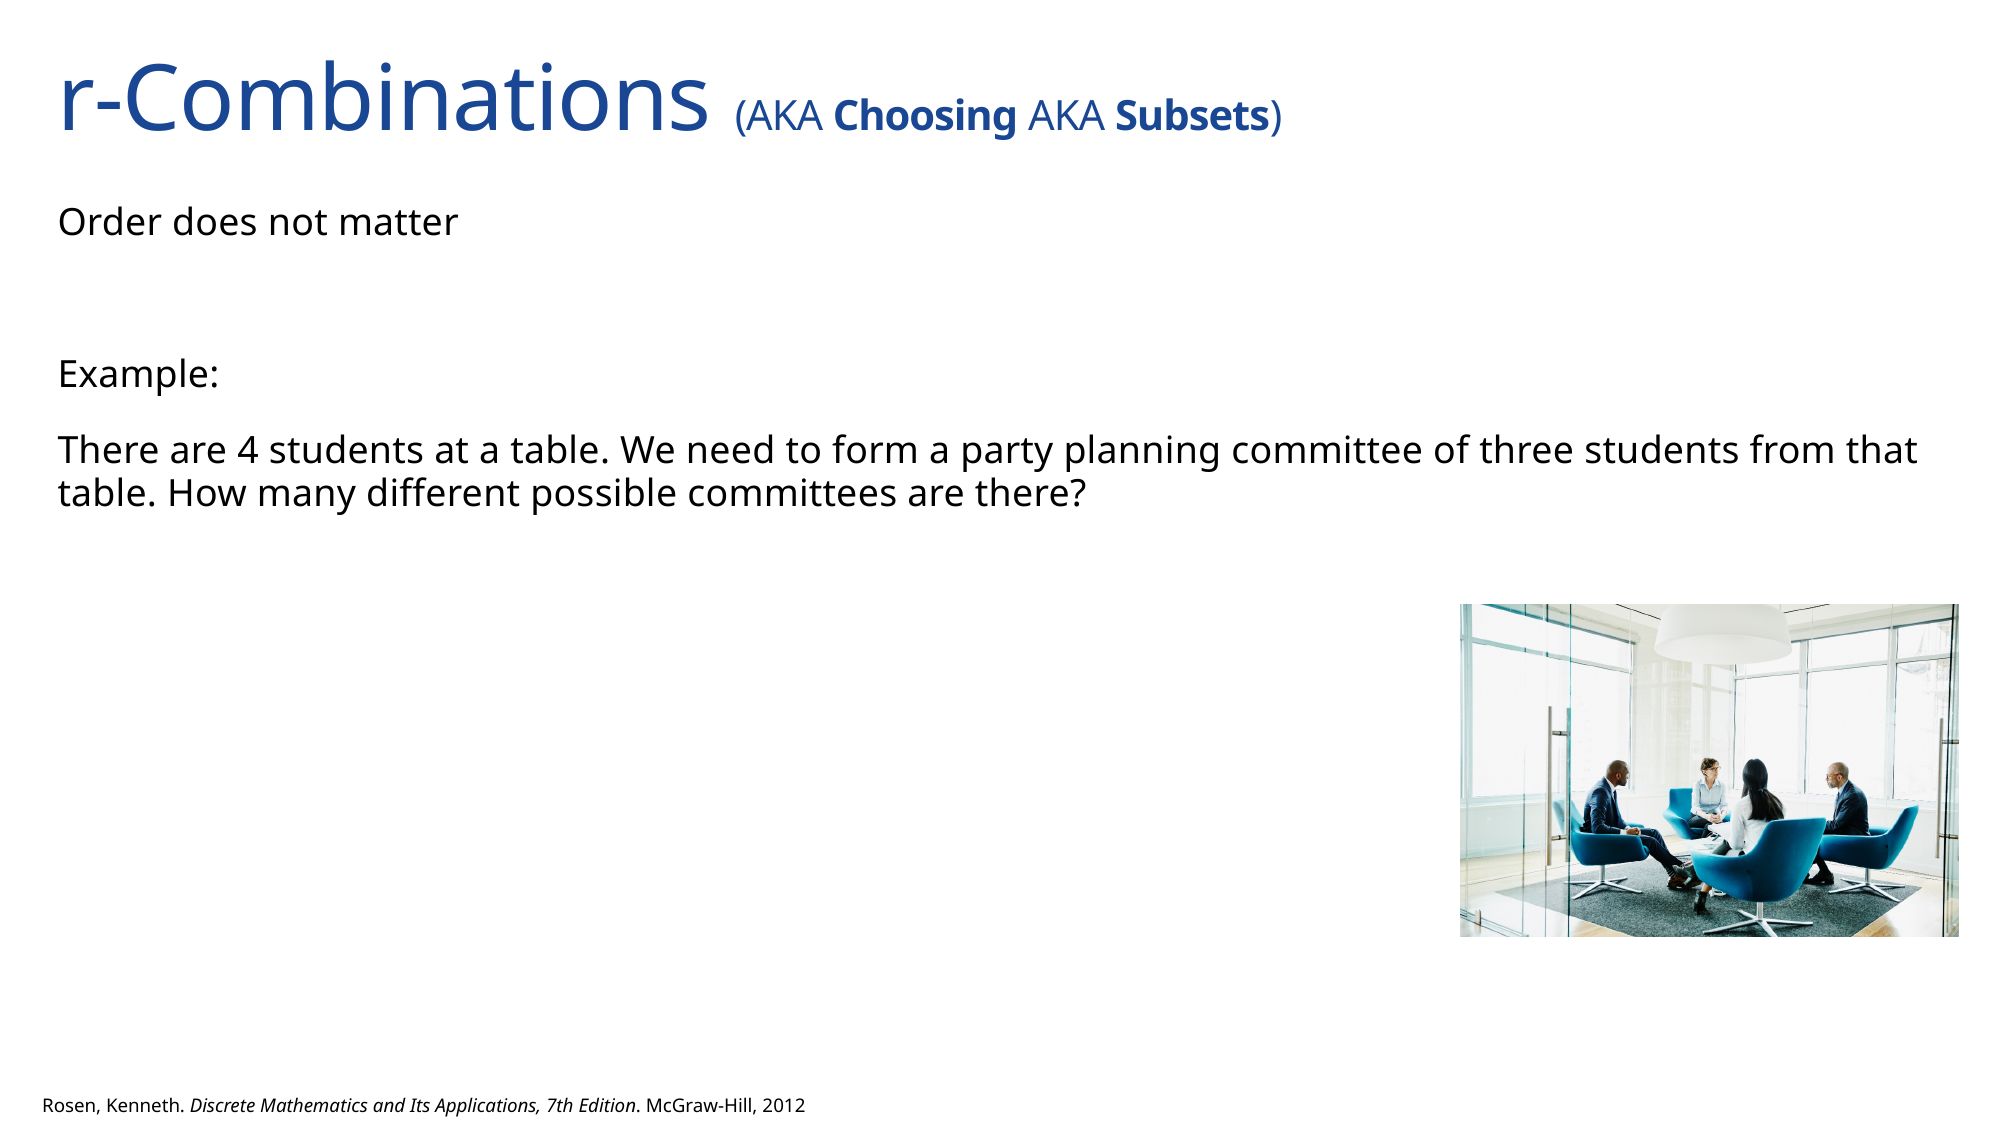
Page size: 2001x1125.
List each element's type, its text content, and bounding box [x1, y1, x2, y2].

title r-Combinations (AKA Choosing AKA Subsets) [42, 38, 1955, 158]
picture [1459, 603, 1959, 937]
text_box Rosen, Kenneth. Discrete Mathematics and Its Applications, 7th Edition. McGraw-Hill, 2012 [27, 1086, 821, 1124]
